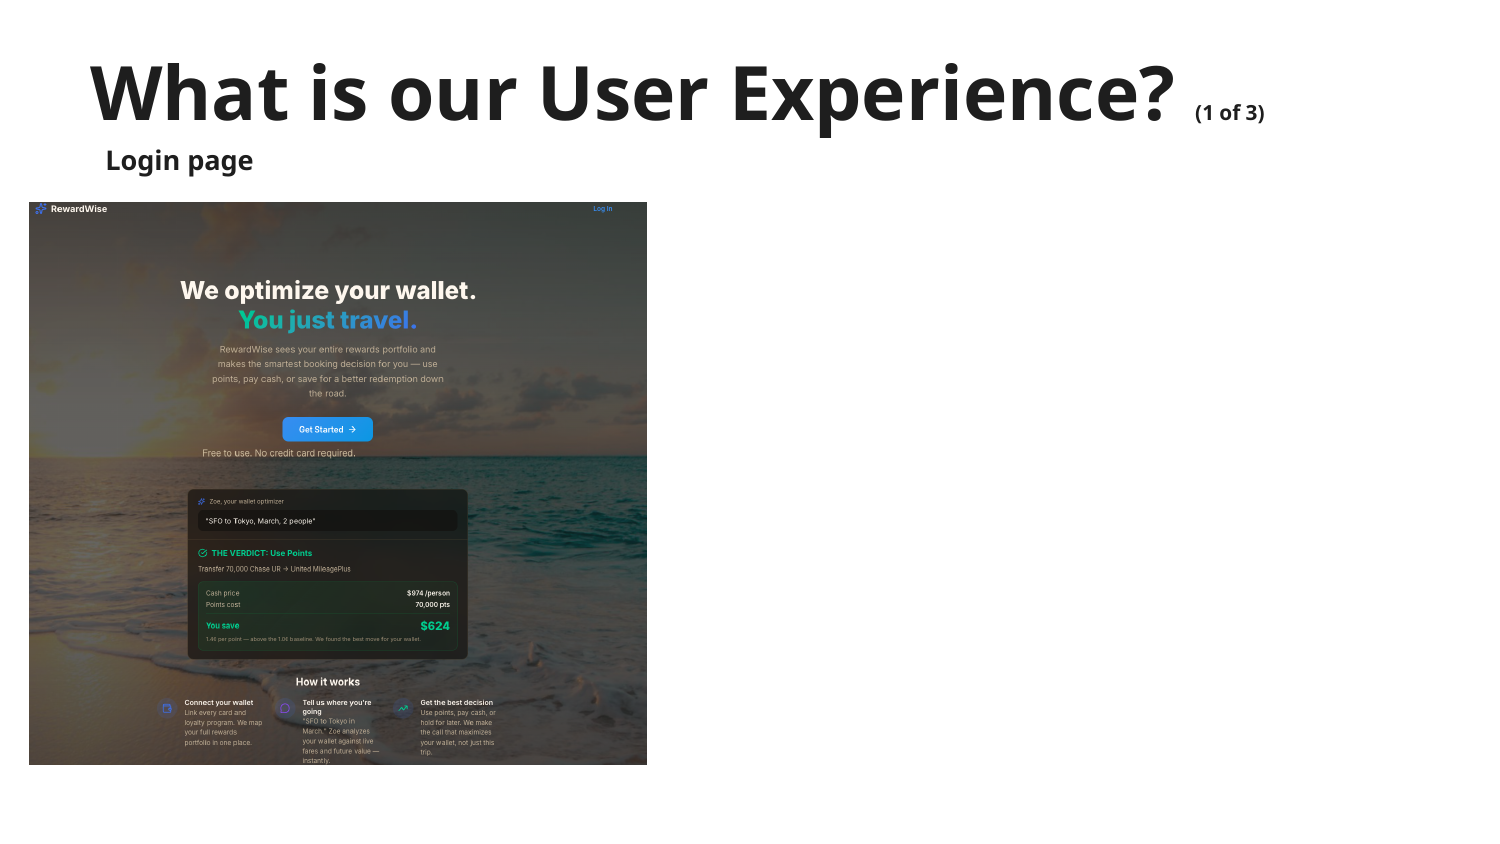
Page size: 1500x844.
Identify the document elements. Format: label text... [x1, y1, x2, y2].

text_box What is our User Experience? (1 of 3) [74, 44, 1425, 135]
text_box Login page [90, 135, 310, 185]
picture [29, 201, 648, 765]
